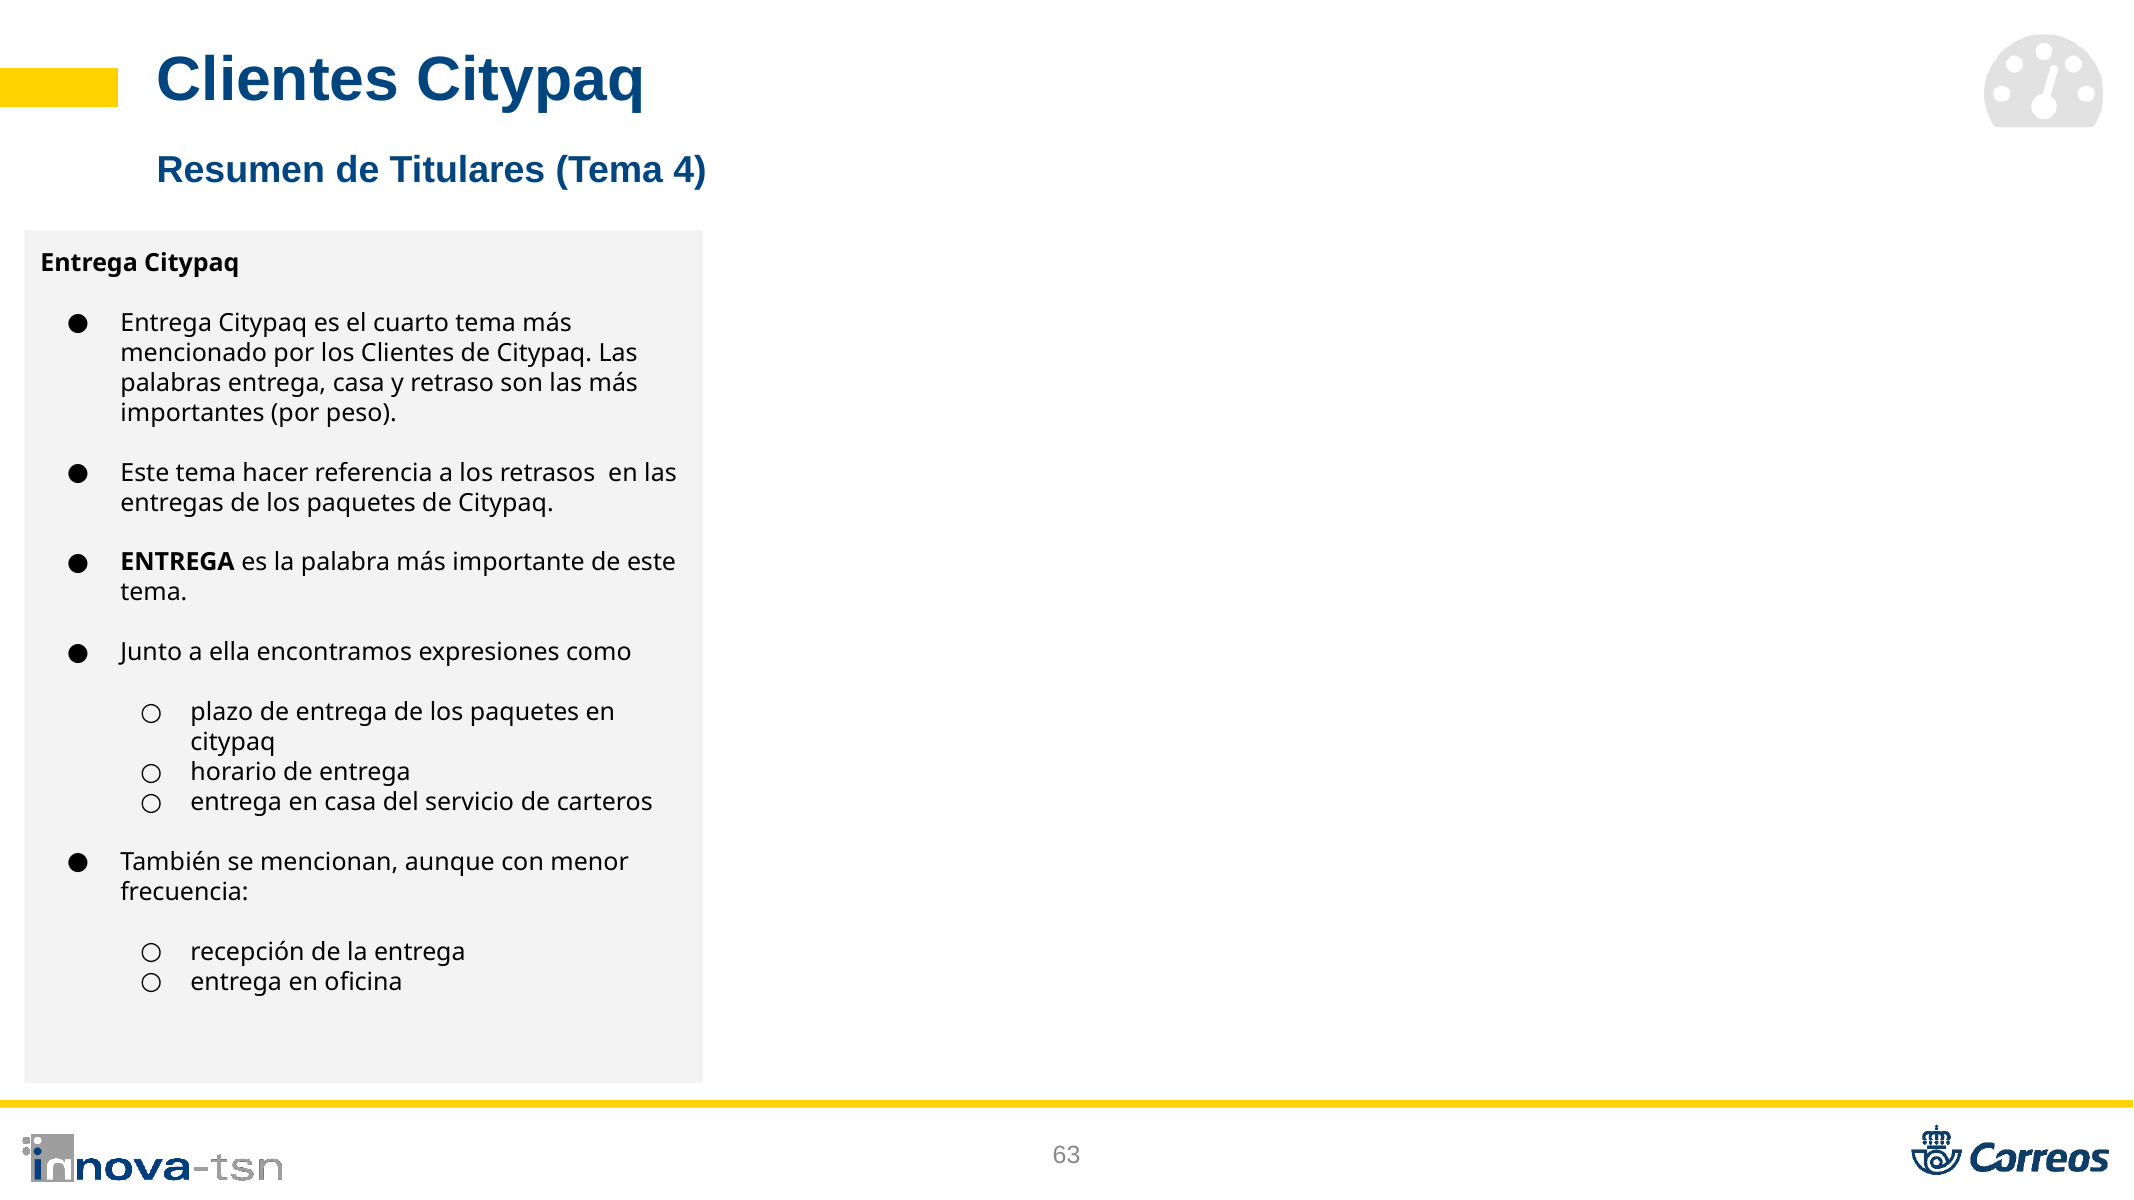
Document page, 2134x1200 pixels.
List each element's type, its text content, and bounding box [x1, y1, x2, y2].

subtitle Clientes Citypaq [141, 42, 1979, 118]
picture [1984, 21, 2103, 140]
title Resumen de Titulares (Tema 4) [141, 147, 2080, 193]
slide_number 63 [1020, 1107, 1113, 1200]
picture [16, 1127, 287, 1188]
text_box Entrega Citypaq Entrega Citypaq es el cuarto tema más mencionado por los Clientes de Citypaq. Las palabras entrega, casa y retraso son las más importantes (por peso). Este tema hacer referencia a los retrasos en las entregas de los paquetes de Citypaq. ENTREGA es la palabra más importante de este tema. Junto a ella encontramos expresiones como plazo de entrega de los paquetes en citypaq horario de entrega entrega en casa del servicio de carteros También se mencionan, aunque con menor frecuencia: recepción de la entrega entrega en oficina [24, 230, 704, 1083]
picture [1886, 1099, 2134, 1200]
